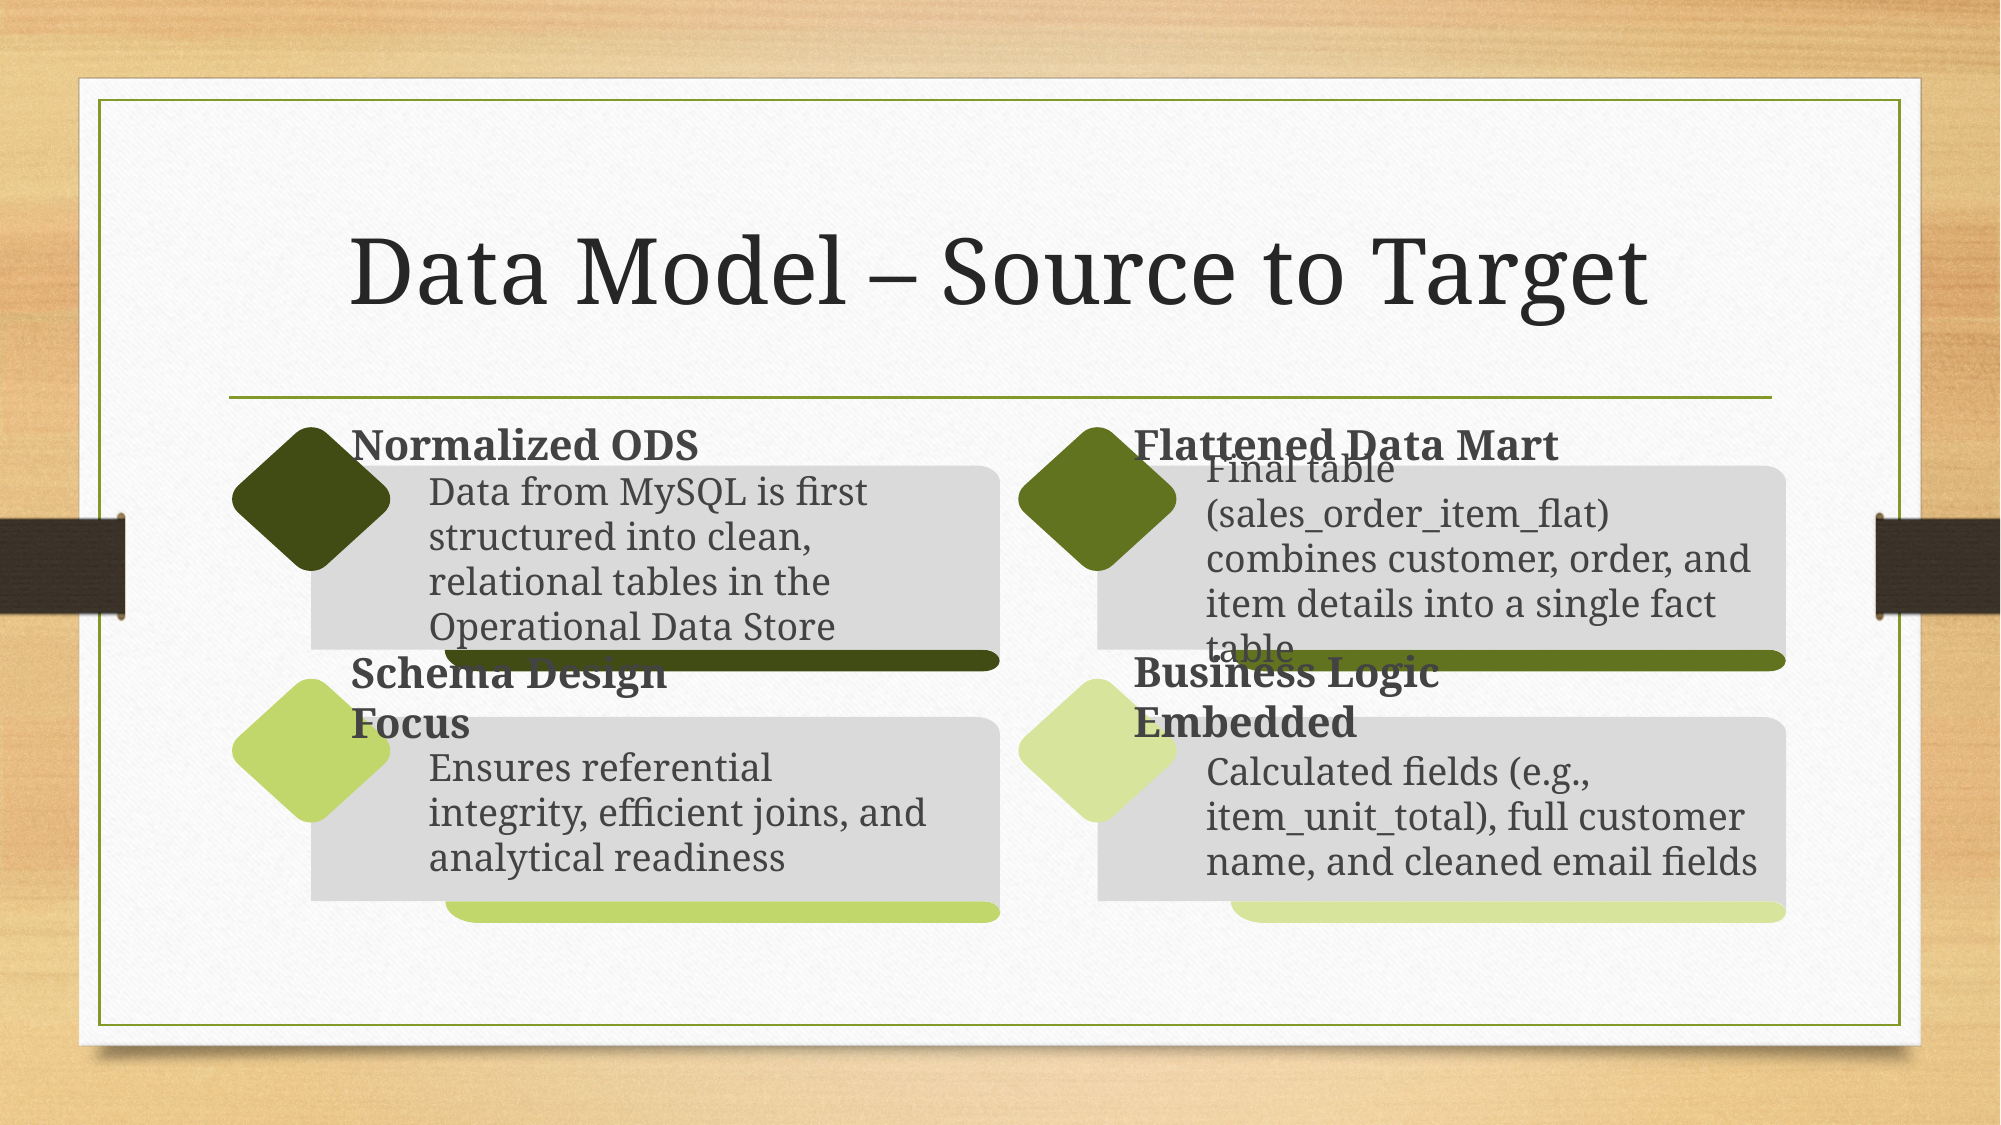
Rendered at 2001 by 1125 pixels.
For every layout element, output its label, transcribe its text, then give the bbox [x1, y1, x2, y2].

picture [0, 0, 2001, 1125]
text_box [1018, 409, 1811, 672]
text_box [231, 662, 1001, 924]
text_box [1018, 661, 1790, 924]
title Data Model – Source to Target [212, 161, 1788, 375]
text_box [231, 409, 1010, 672]
